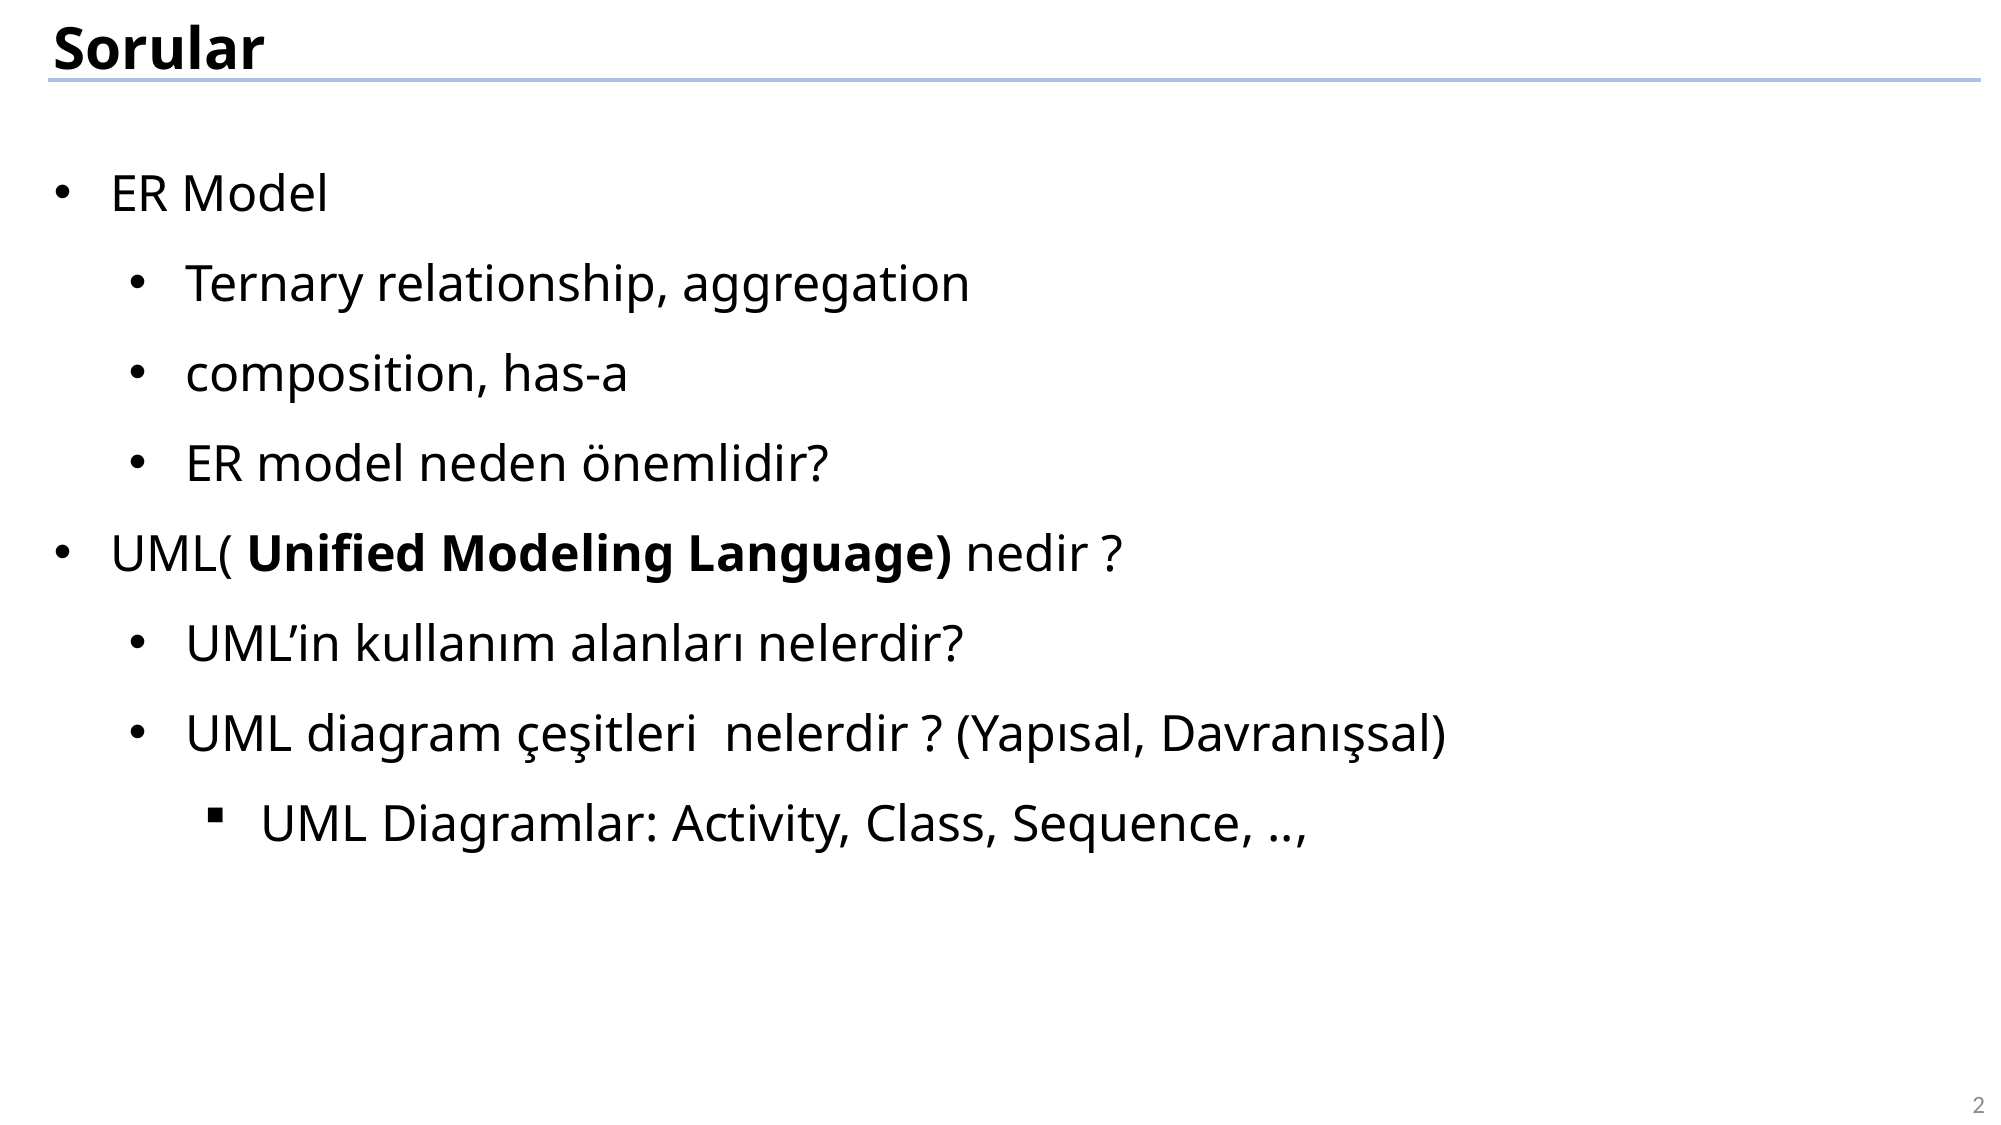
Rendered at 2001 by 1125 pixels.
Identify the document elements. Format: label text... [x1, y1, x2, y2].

text_box ER Model Ternary relationship, aggregation composition, has-a ER model neden önemlidir? UML( Unified Modeling Language) nedir ? UML’in kullanım alanları nelerdir? UML diagram çeşitleri nelerdir ? (Yapısal, Davranışsal) UML Diagramlar: Activity, Class, Sequence, .., [38, 124, 1812, 965]
slide_number 2 [1550, 1085, 2000, 1122]
text_box Sorular [38, 6, 1808, 96]
